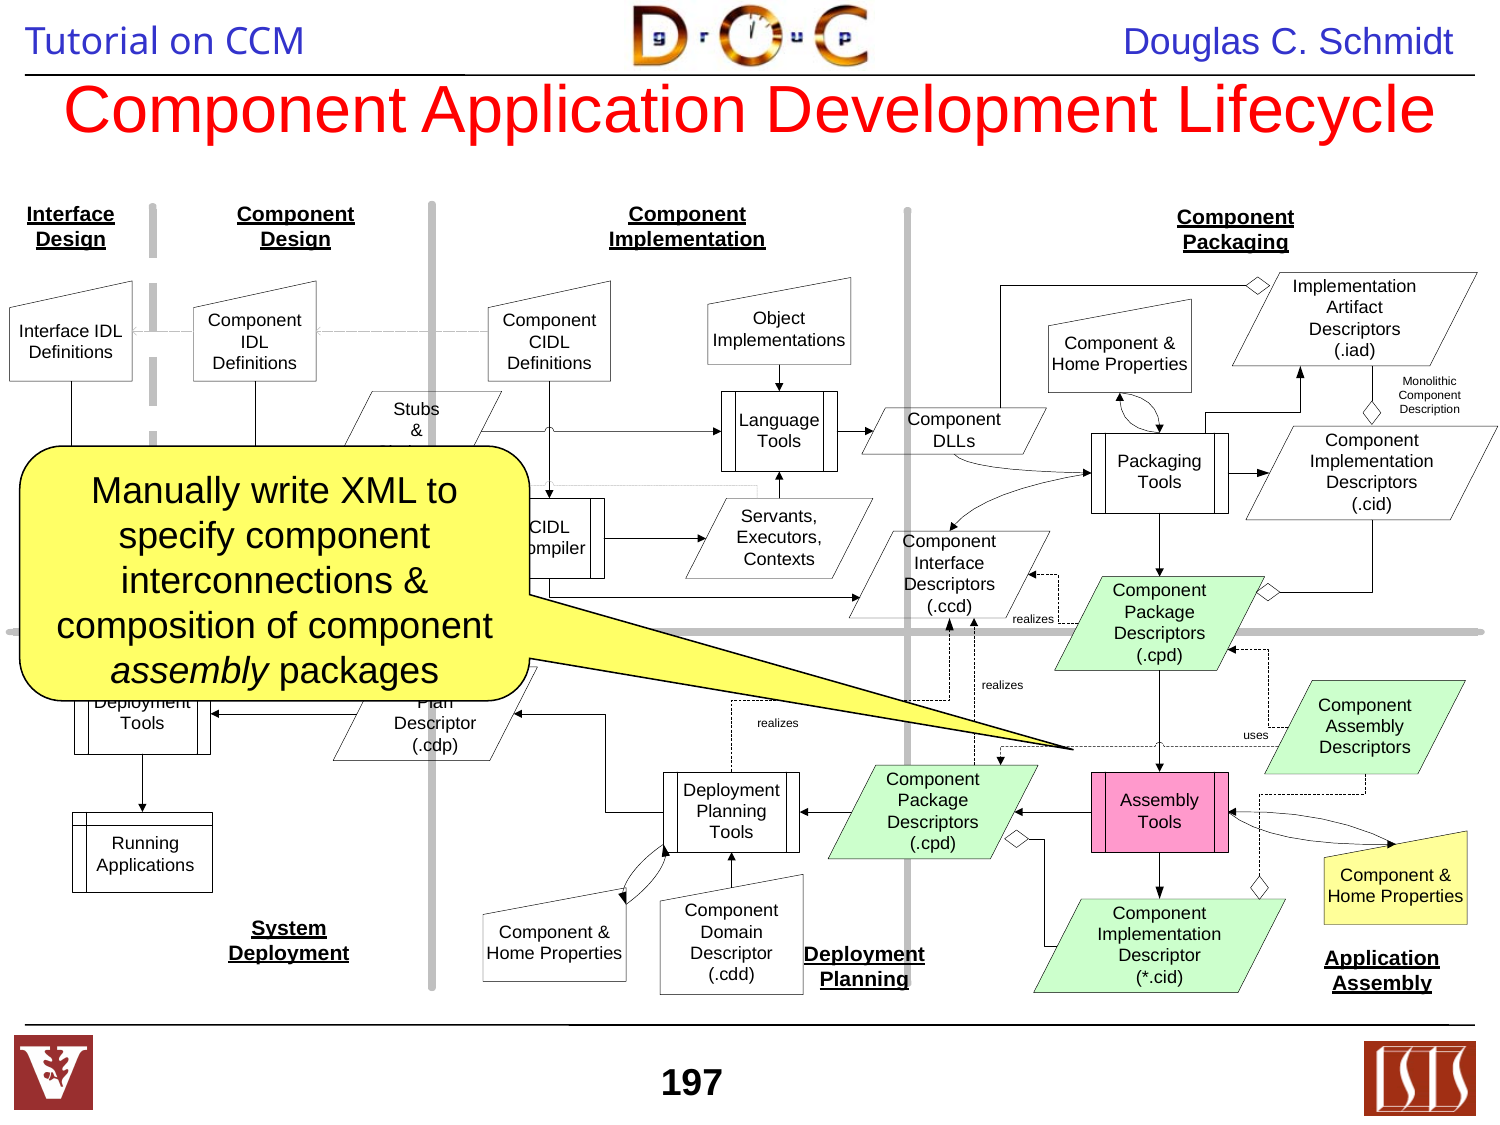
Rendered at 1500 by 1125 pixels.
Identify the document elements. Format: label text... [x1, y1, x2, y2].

picture [624, 0, 875, 71]
picture [1364, 1041, 1476, 1116]
picture [14, 1035, 93, 1110]
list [0, 190, 1500, 1008]
title Component Application Development Lifecycle [0, 74, 1500, 138]
